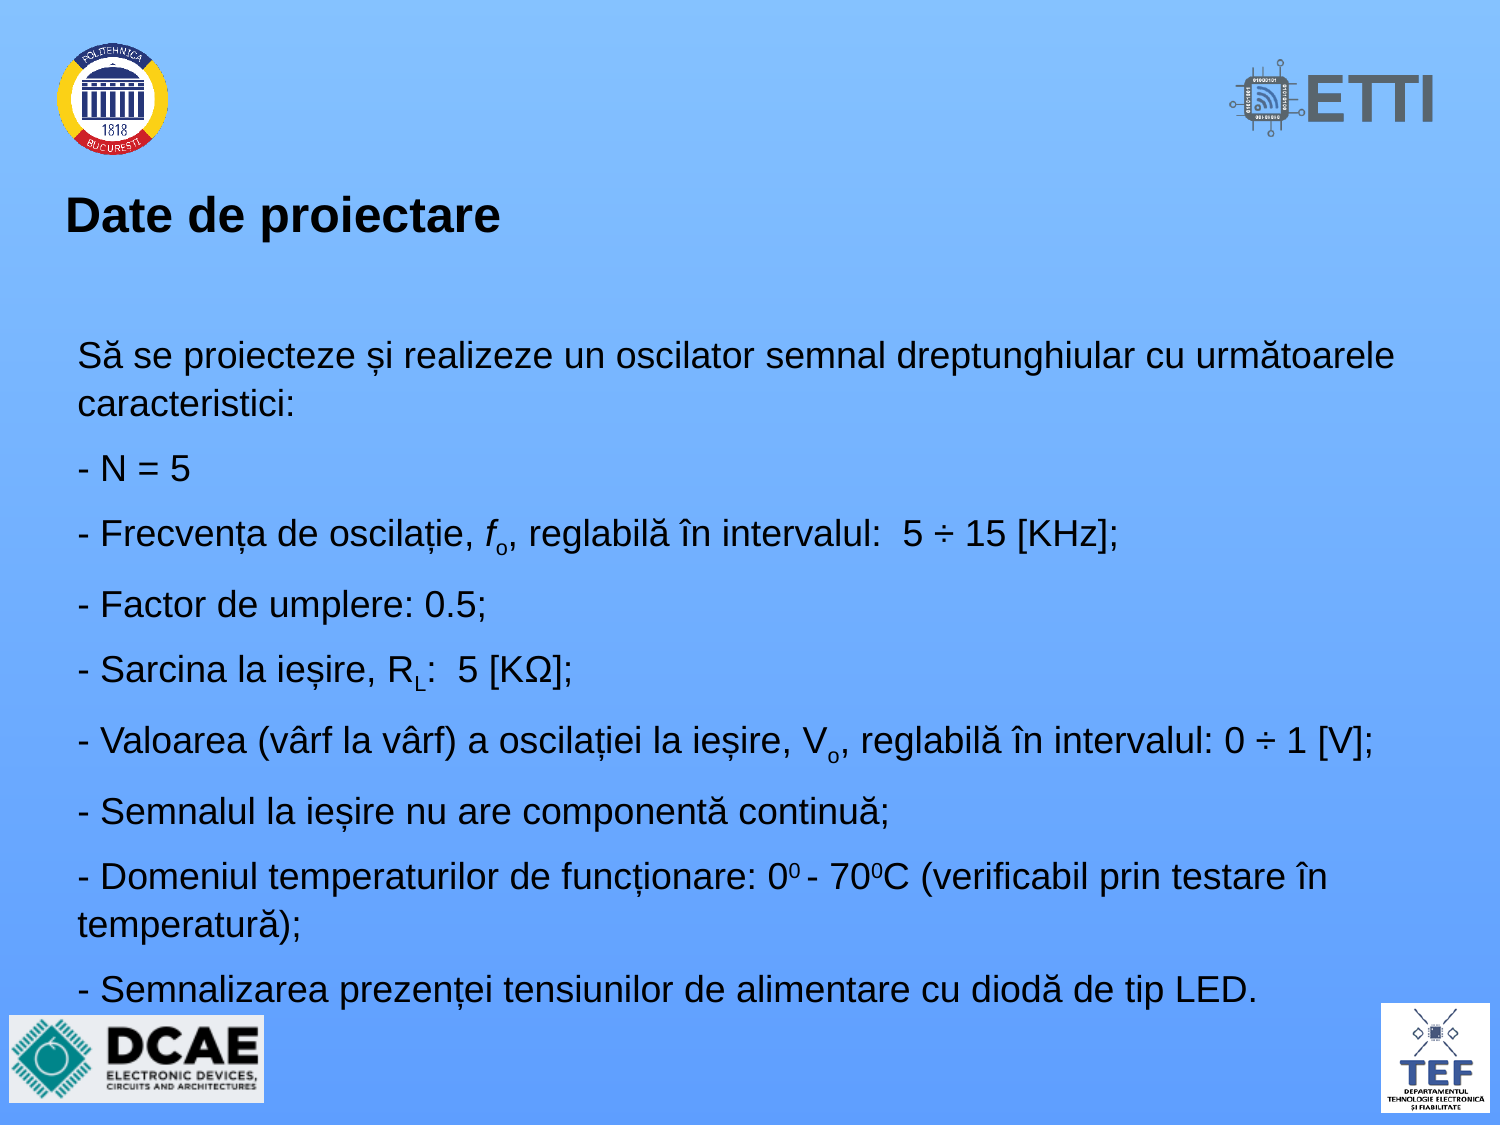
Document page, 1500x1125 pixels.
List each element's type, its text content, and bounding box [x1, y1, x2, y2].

text_box Să se proiecteze și realizeze un oscilator semnal dreptunghiular cu următoarele caracteristici: - N = 5 - Frecvența de oscilație, fo, reglabilă în intervalul: 5 ÷ 15 [KHz]; - Factor de umplere: 0.5; - Sarcina la ieșire, RL: 5 [KΩ]; - Valoarea (vârf la vârf) a oscilației la ieșire, Vo, reglabilă în intervalul: 0 ÷ 1 [V]; - Semnalul la ieșire nu are componentă continuă; - Domeniul temperaturilor de funcționare: 00 - 700C (verificabil prin testare în temperatură); - Semnalizarea prezenței tensiunilor de alimentare cu diodă de tip LED. [62, 262, 1463, 1075]
picture [1381, 1003, 1490, 1113]
title Date de proiectare [49, 174, 1326, 251]
picture [9, 1015, 264, 1103]
picture [57, 43, 168, 155]
picture [1229, 59, 1435, 139]
